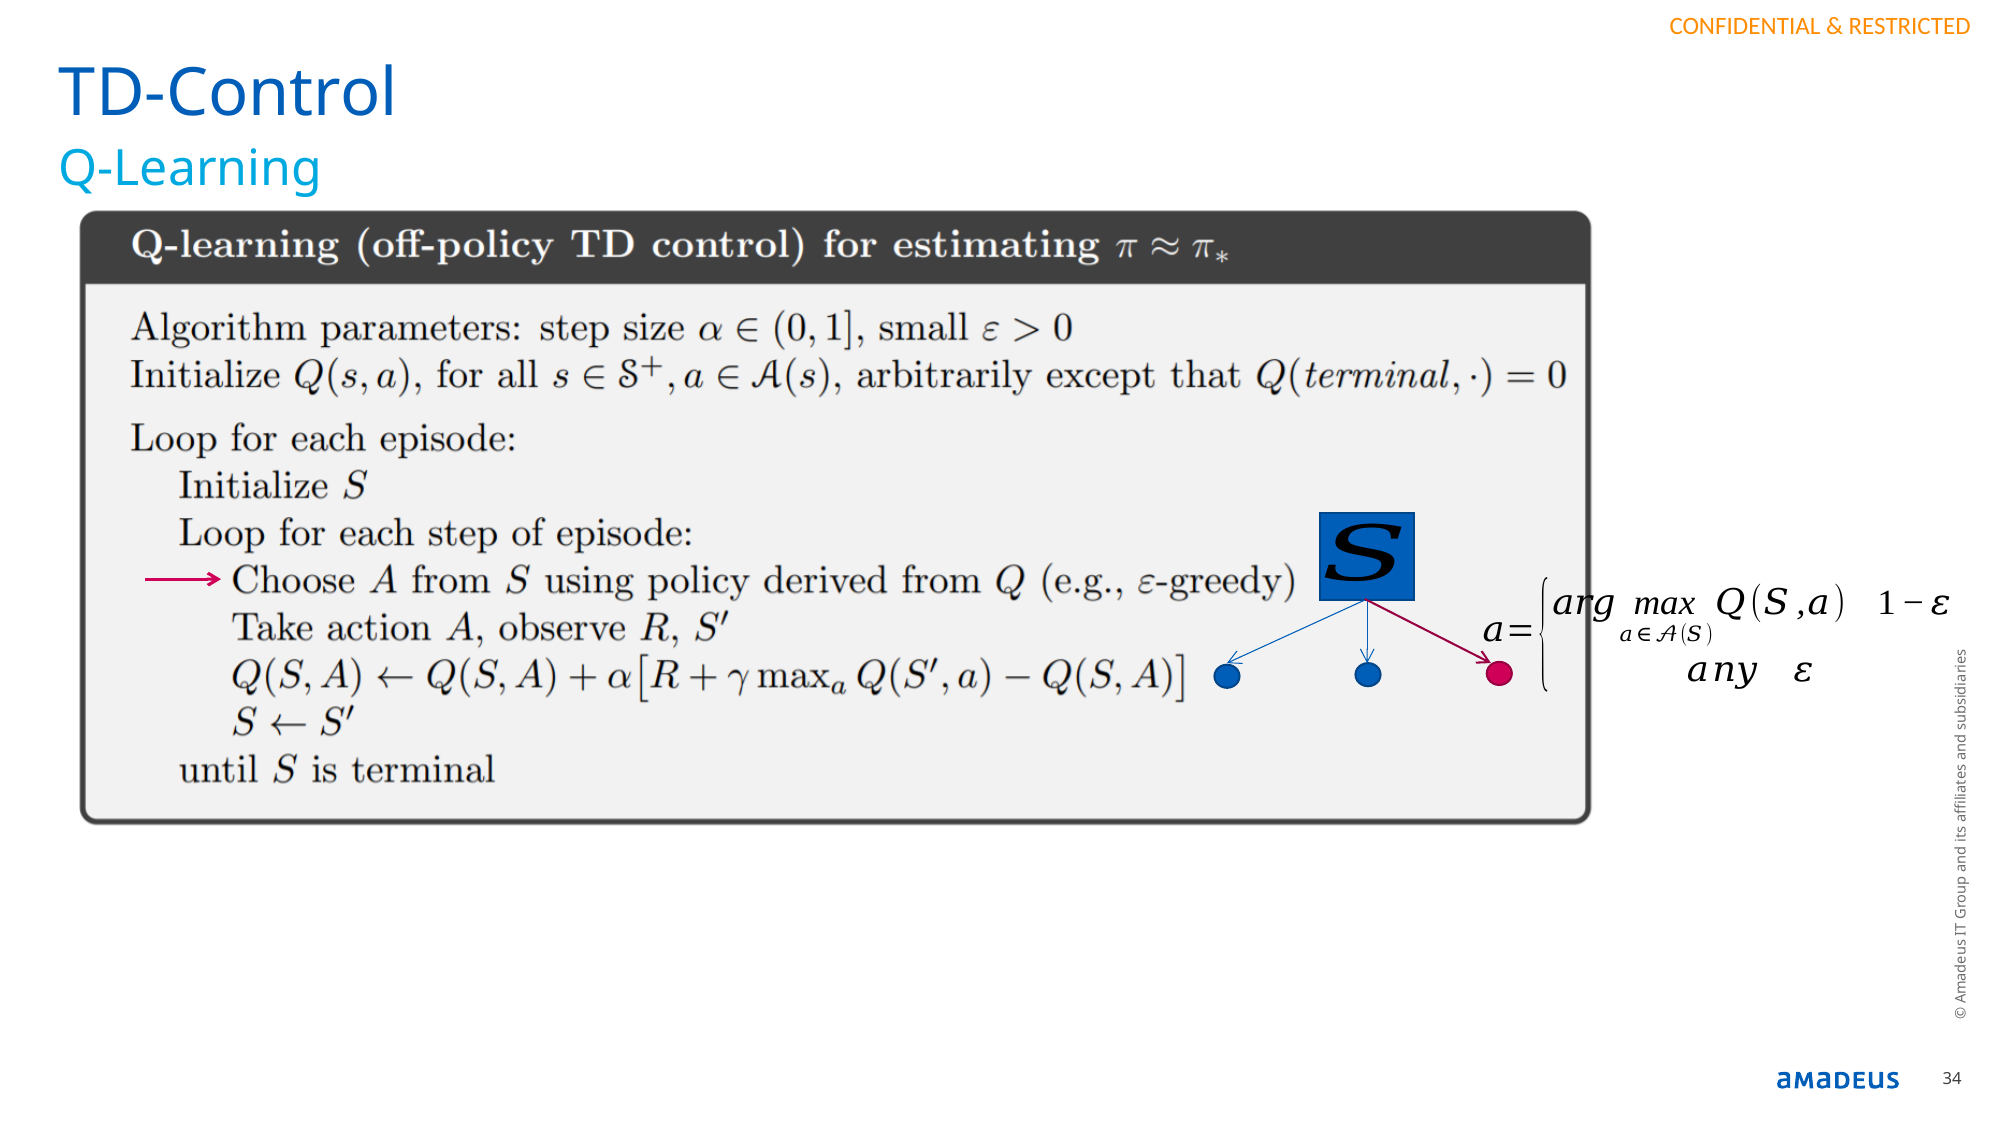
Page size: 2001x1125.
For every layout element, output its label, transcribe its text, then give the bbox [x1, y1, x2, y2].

list Q-Learning [43, 127, 1886, 205]
footer © Amadeus IT Group and its affiliates and subsidiaries [1941, 528, 1979, 1035]
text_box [1364, 598, 1491, 663]
picture [75, 202, 1599, 831]
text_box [1226, 598, 1364, 663]
slide_number 34 [1931, 1069, 1973, 1090]
title TD-Control [43, 48, 1890, 128]
